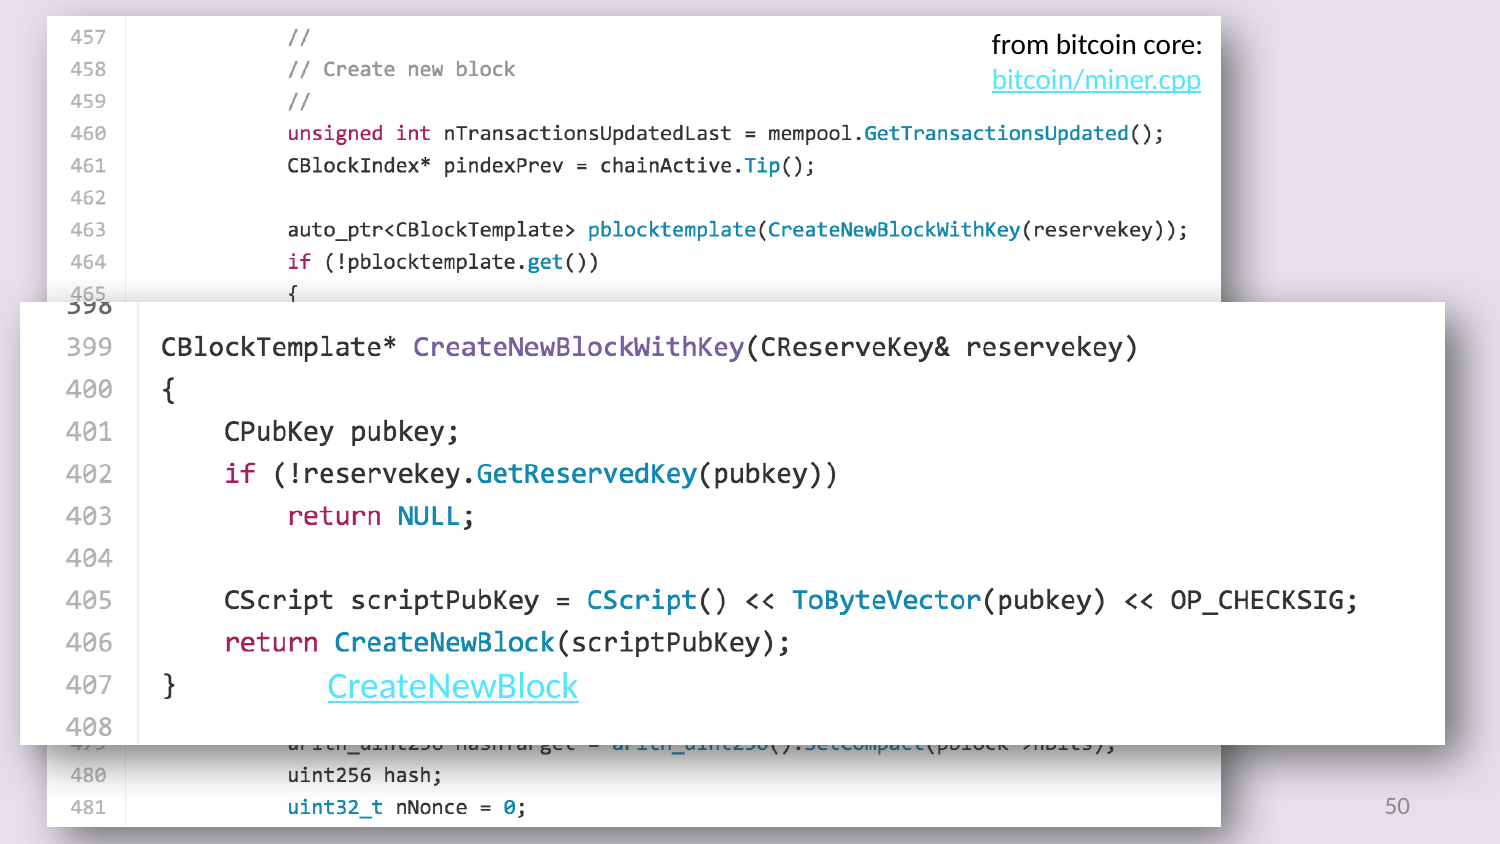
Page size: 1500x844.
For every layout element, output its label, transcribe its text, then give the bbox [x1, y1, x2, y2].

slide_number 49 [1225, 793, 1425, 827]
picture [19, 16, 1446, 828]
